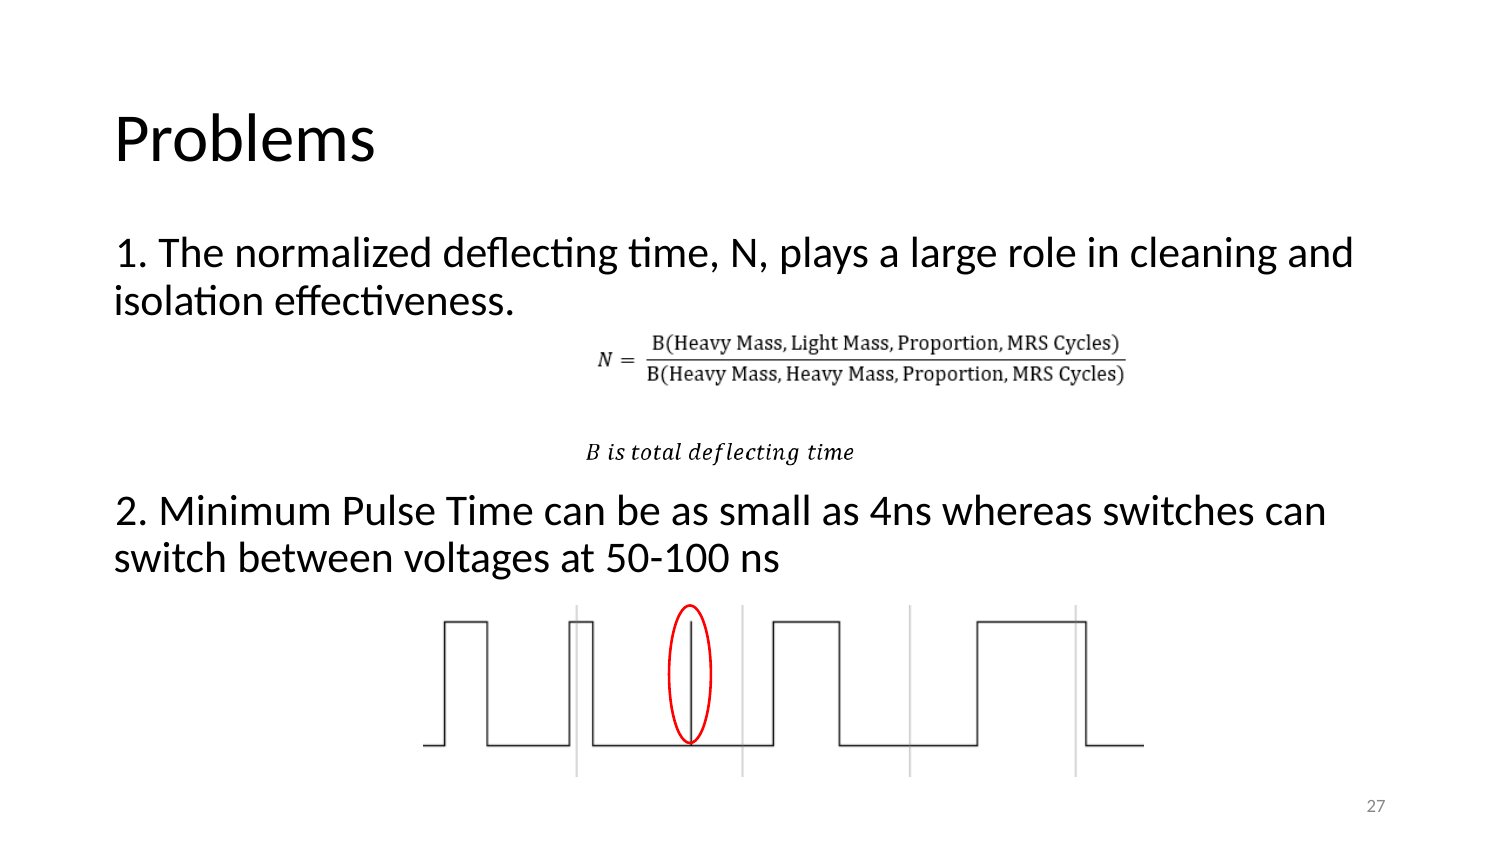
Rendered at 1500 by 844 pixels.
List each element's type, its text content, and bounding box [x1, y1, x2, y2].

picture [423, 605, 1144, 777]
text_box [581, 437, 859, 466]
title Problems [103, 44, 1397, 182]
slide_number 27 [1059, 782, 1397, 827]
list 1. The normalized deflecting time, N, plays a large role in cleaning and isolation effectiveness. 2. Minimum Pulse Time can be as small as 4ns whereas switches can switch between voltages at 50-100 ns [103, 224, 1397, 760]
picture [562, 300, 1154, 395]
